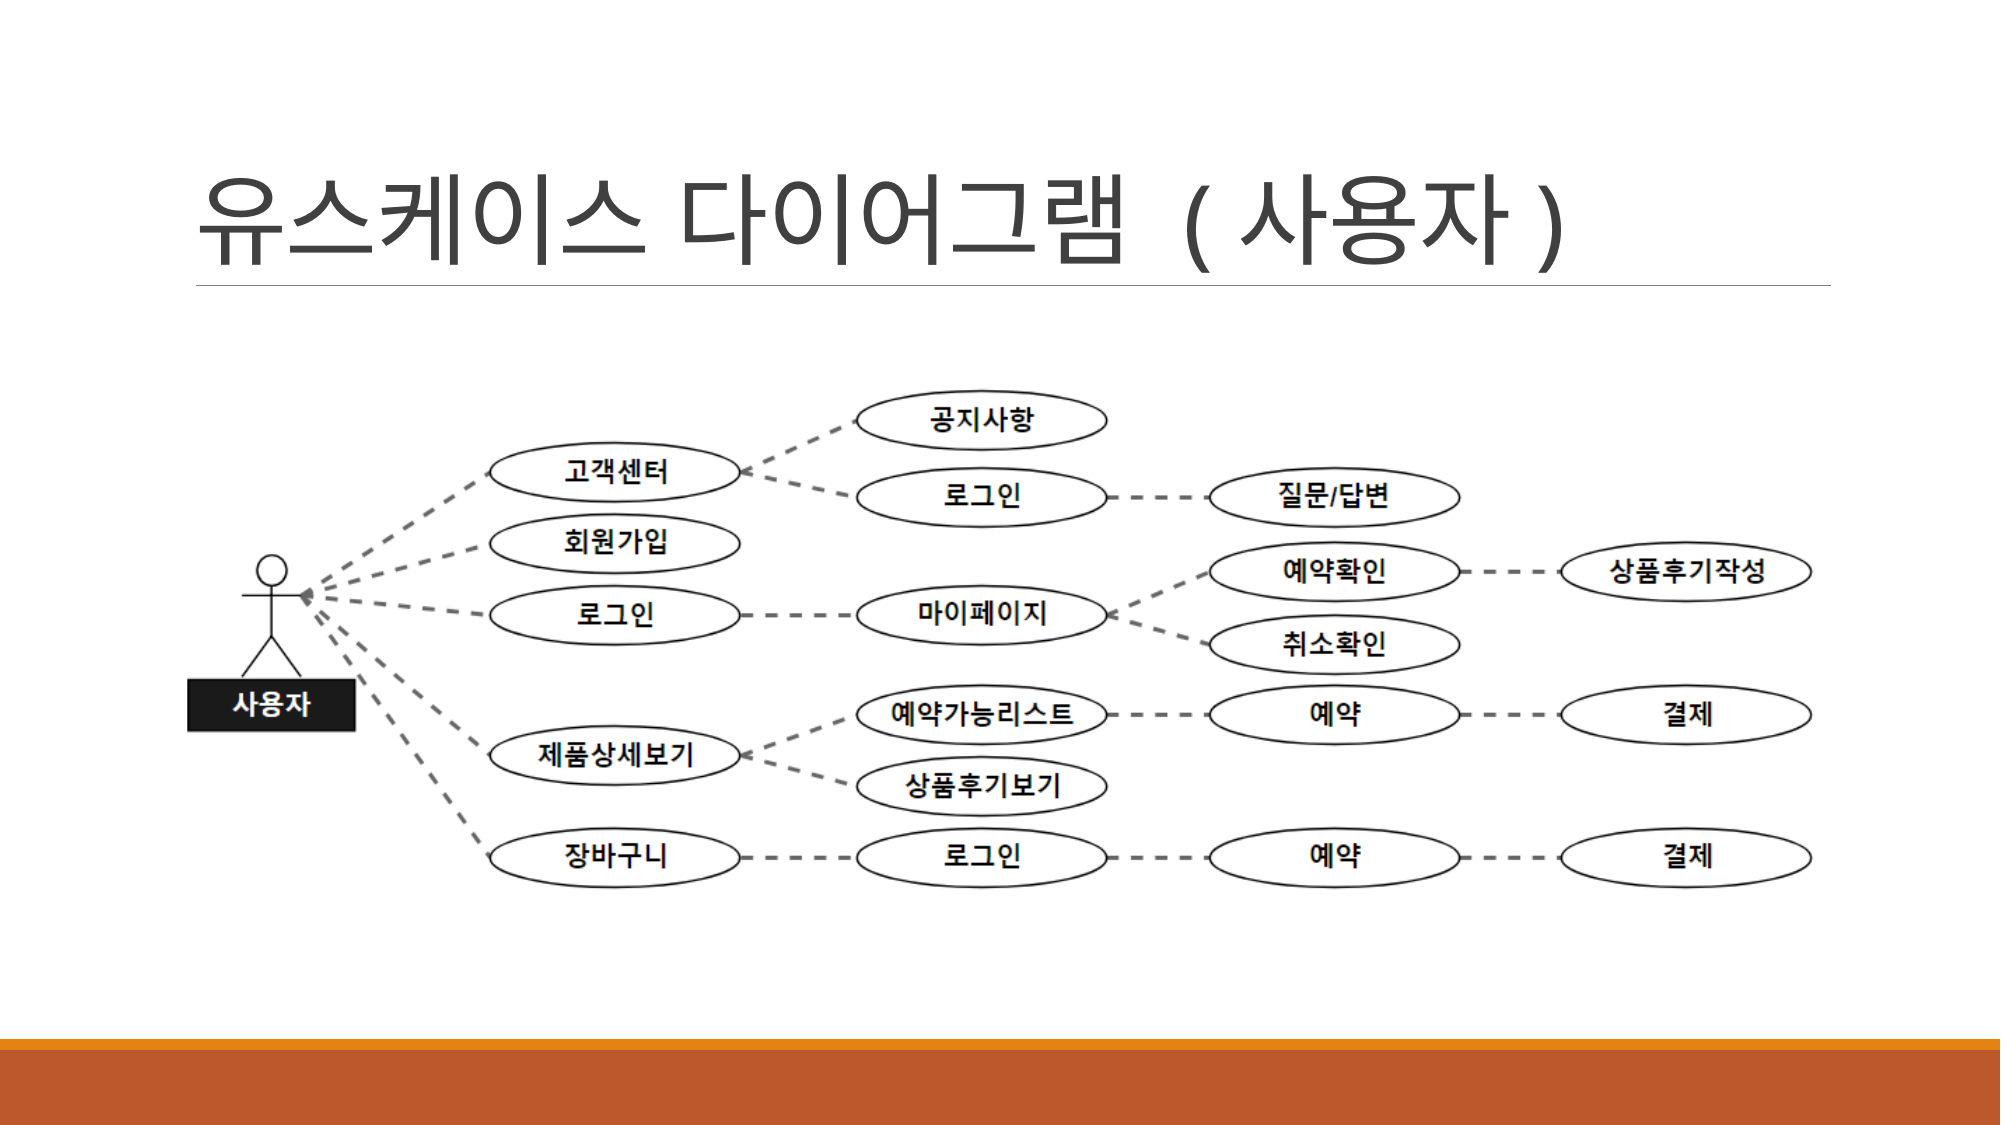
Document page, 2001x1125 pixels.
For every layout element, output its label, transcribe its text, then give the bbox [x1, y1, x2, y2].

title 유스케이스 다이어그램 (사용자) [180, 47, 1830, 285]
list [179, 367, 1831, 898]
